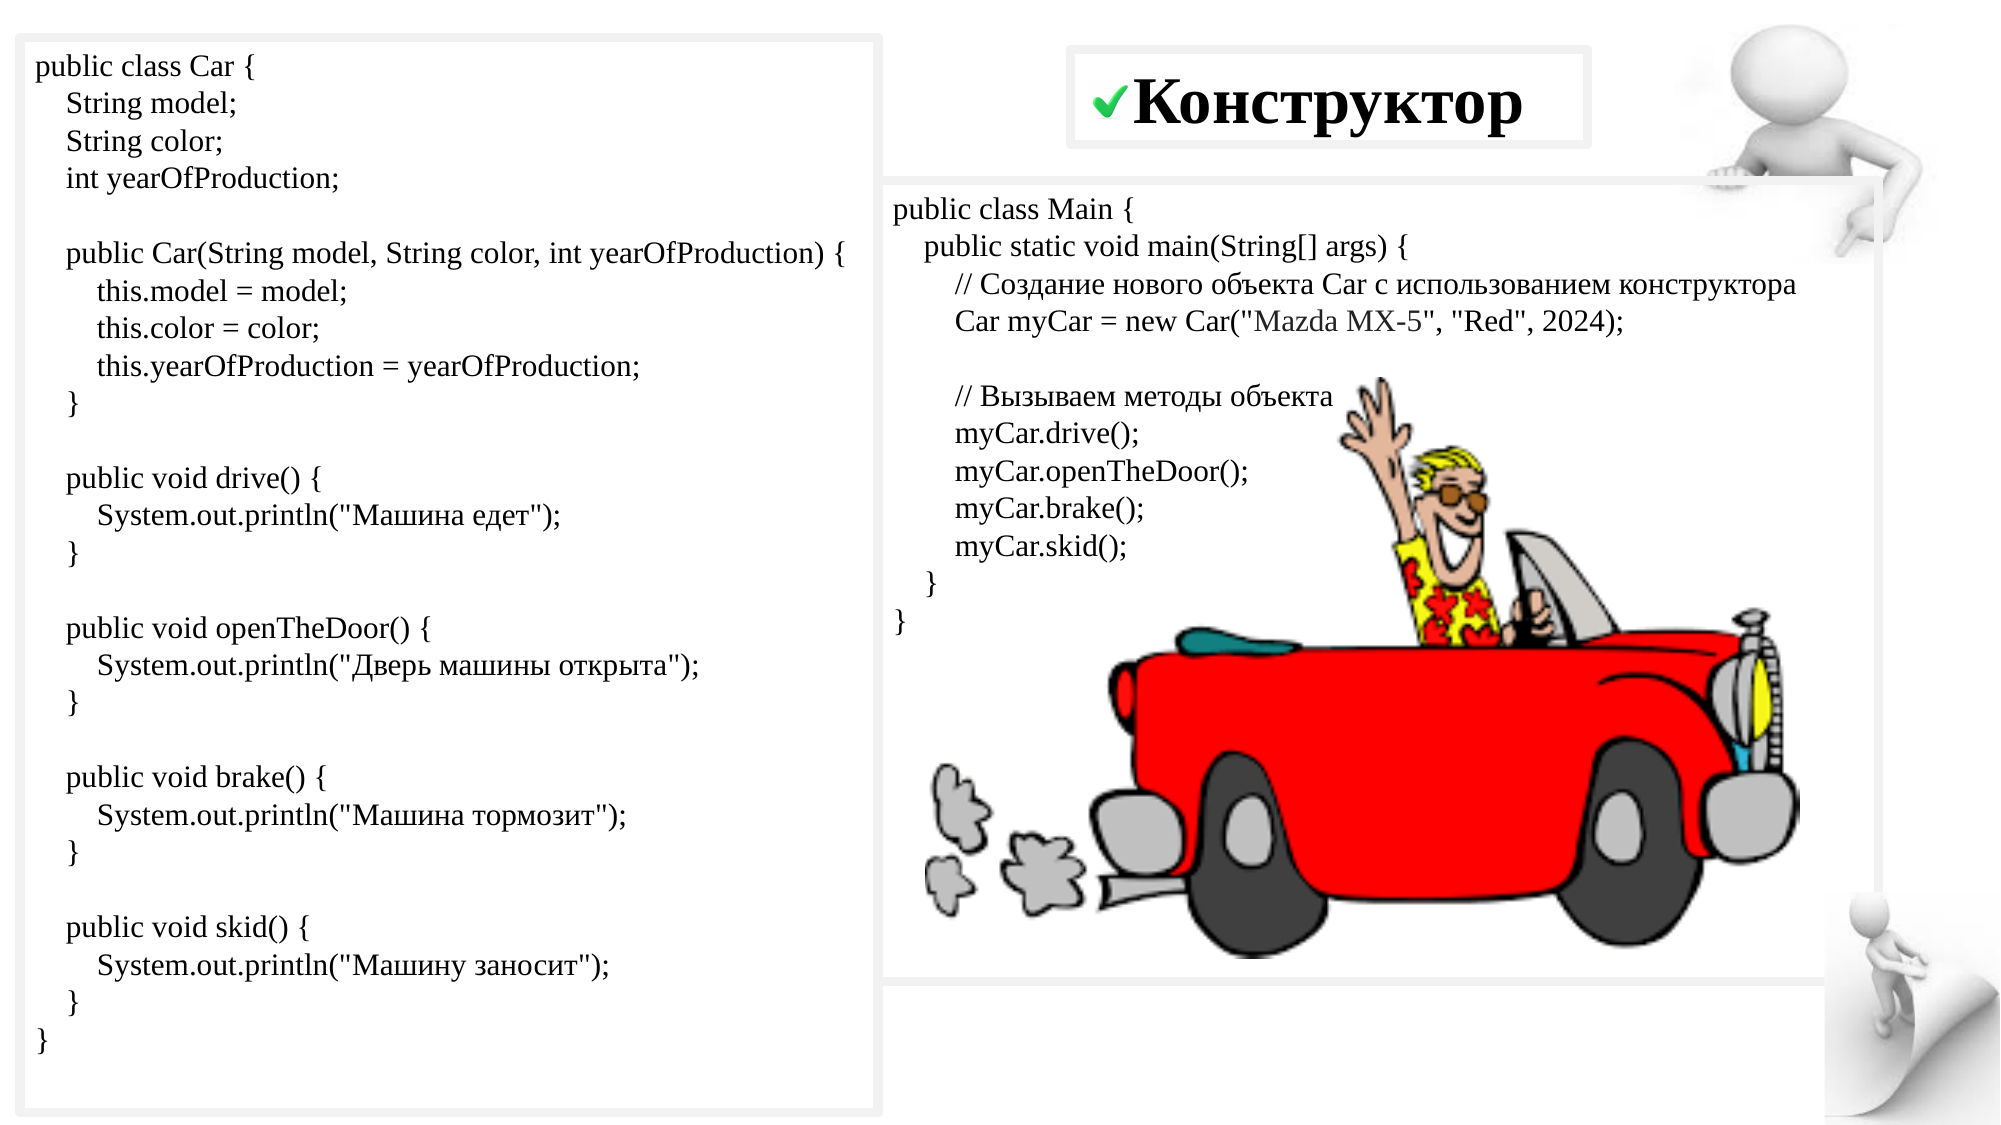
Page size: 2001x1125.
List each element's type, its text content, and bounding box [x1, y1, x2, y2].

picture [1087, 80, 1132, 125]
text_box Конструктор [1070, 49, 1588, 145]
picture [1673, 24, 2001, 282]
picture [925, 377, 1800, 959]
text_box public class Main { public static void main(String[] args) { // Создание нового объекта Car с использованием конструктора Car myCar = new Car("Mazda MX-5", "Red", 2024); // Вызываем методы объекта myCar.drive(); myCar.openTheDoor(); myCar.brake(); myCar.skid(); } } [878, 180, 1879, 982]
text_box public class Car { String model; String color; int yearOfProduction; public Car(String model, String color, int yearOfProduction) { this.model = model; this.color = color; this.yearOfProduction = yearOfProduction; } public void drive() { System.out.println("Машина едет"); } public void openTheDoor() { System.out.println("Дверь машины открыта"); } public void brake() { System.out.println("Машина тормозит"); } public void skid() { System.out.println("Машину заносит"); } } [19, 37, 879, 1113]
picture [1824, 892, 2000, 1125]
